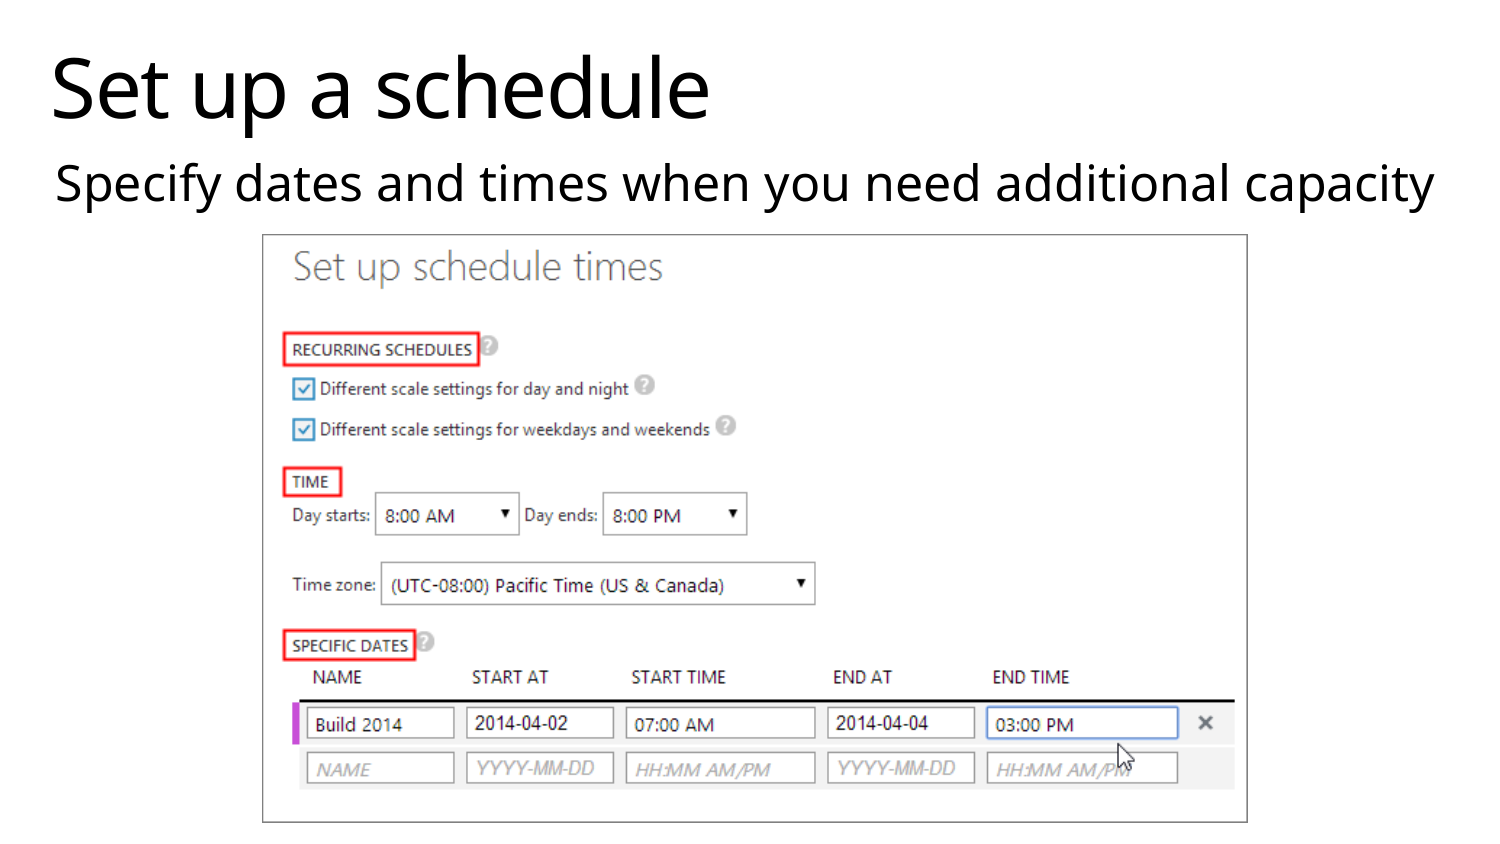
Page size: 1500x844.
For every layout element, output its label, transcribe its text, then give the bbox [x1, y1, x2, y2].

list Specify dates and times when you need additional capacity [38, 146, 1472, 305]
title Set up a schedule [33, 35, 1468, 147]
picture [261, 234, 1248, 823]
